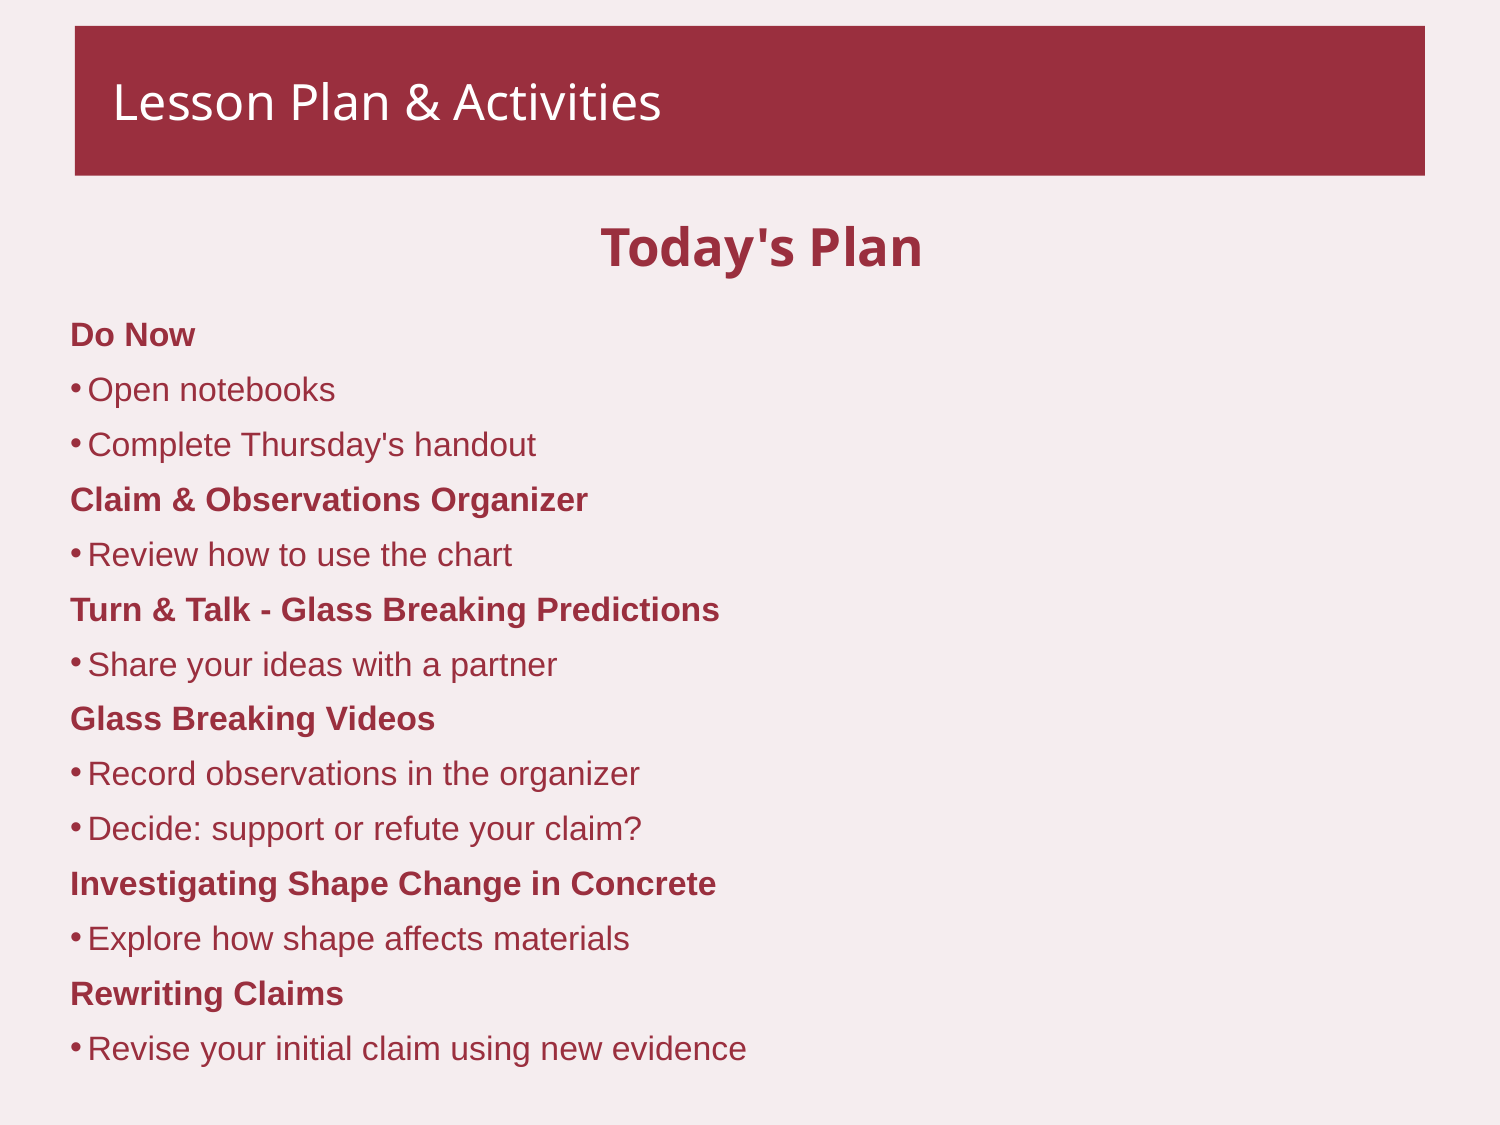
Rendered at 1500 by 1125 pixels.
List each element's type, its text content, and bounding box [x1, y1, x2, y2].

text_box [74, 25, 1425, 176]
text_box Do Now Open notebooks Complete Thursday's handout Claim & Observations Organizer Review how to use the chart Turn & Talk - Glass Breaking Predictions Share your ideas with a partner Glass Breaking Videos Record observations in the organizer Decide: support or refute your claim? Investigating Shape Change in Concrete Explore how shape affects materials Rewriting Claims Revise your initial claim using new evidence [53, 304, 1375, 1047]
text_box Today's Plan [124, 201, 1400, 259]
text_box Lesson Plan & Activities [112, 63, 703, 138]
